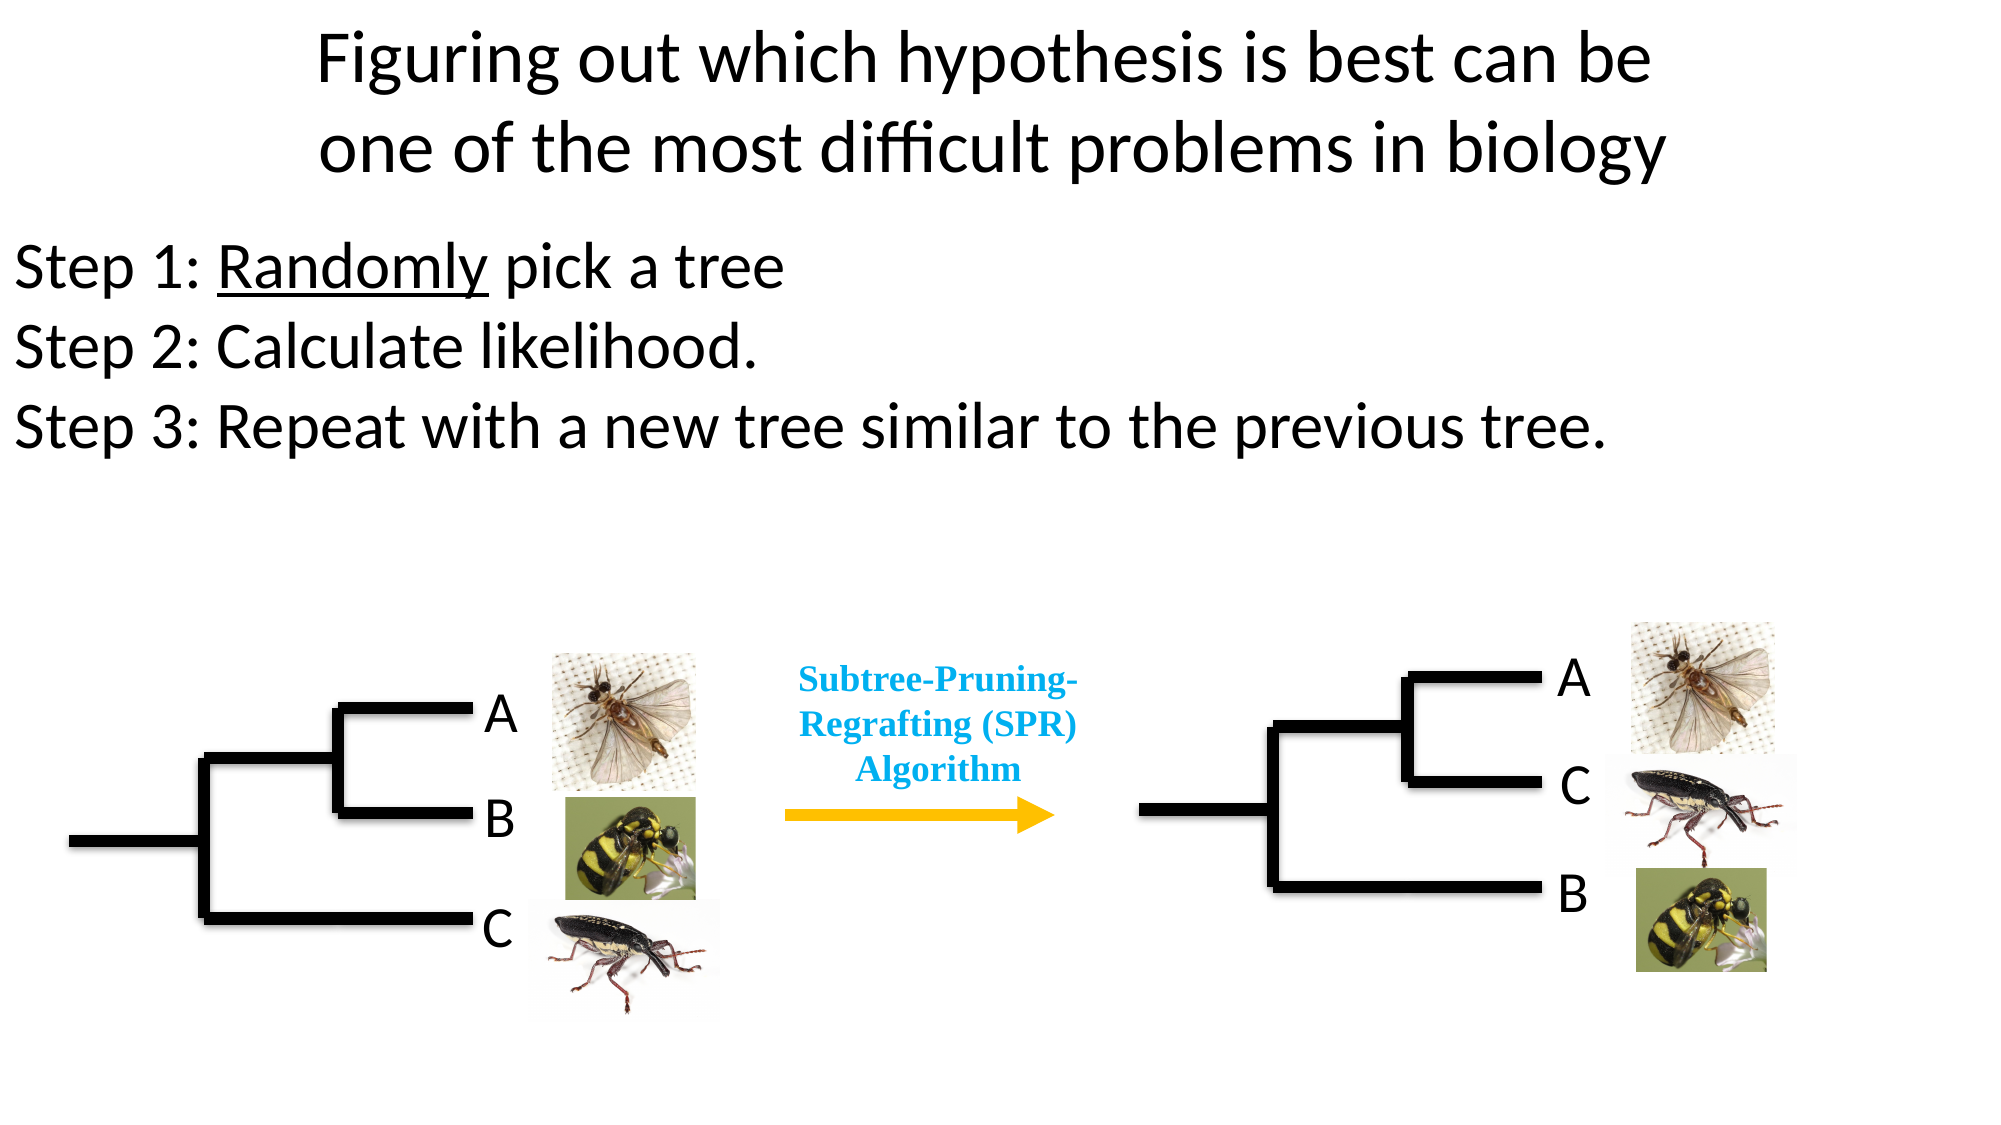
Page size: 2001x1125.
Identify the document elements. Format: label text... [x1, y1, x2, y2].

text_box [69, 653, 720, 1022]
text_box Step 1: Randomly pick a tree Step 2: Calculate likelihood. Step 3: Repeat with a new tree similar to the previous tree. [0, 214, 1669, 469]
text_box Subtree-Pruning-Regrafting (SPR) Algorithm [707, 646, 1138, 797]
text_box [1138, 622, 1797, 972]
text_box Figuring out which hypothesis is best can be one of the most difficult problems in biology [287, 0, 1700, 195]
